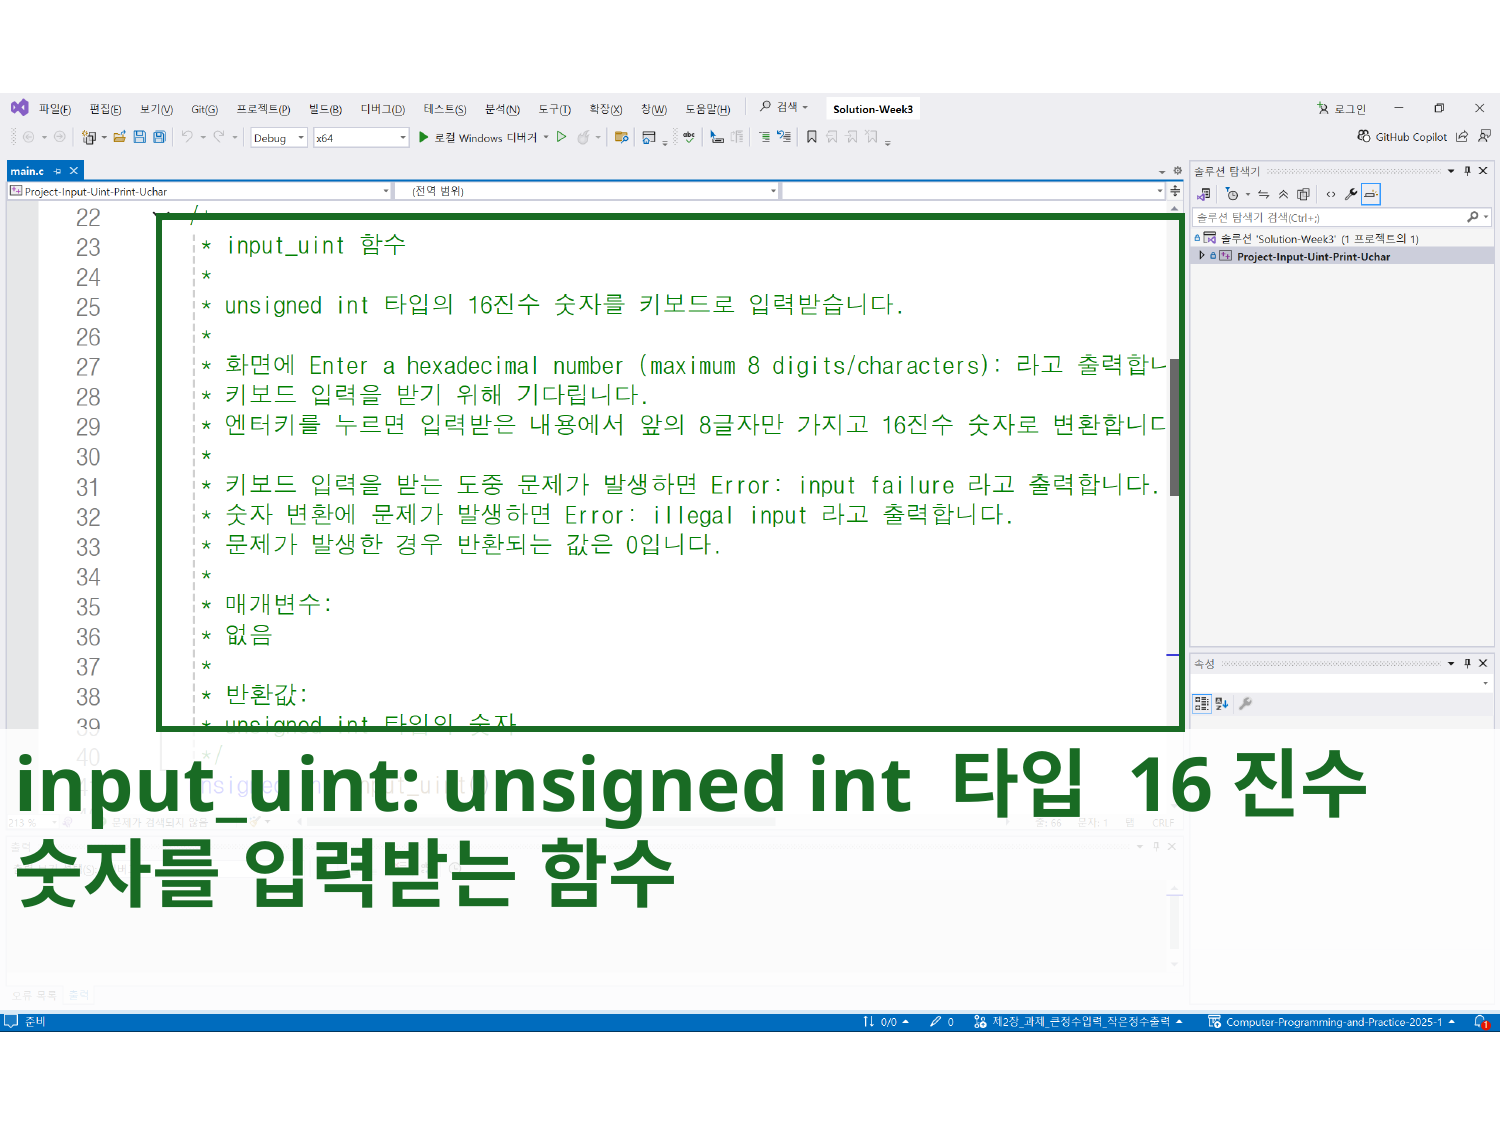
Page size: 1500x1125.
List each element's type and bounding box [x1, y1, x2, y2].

picture [0, 93, 1500, 1032]
